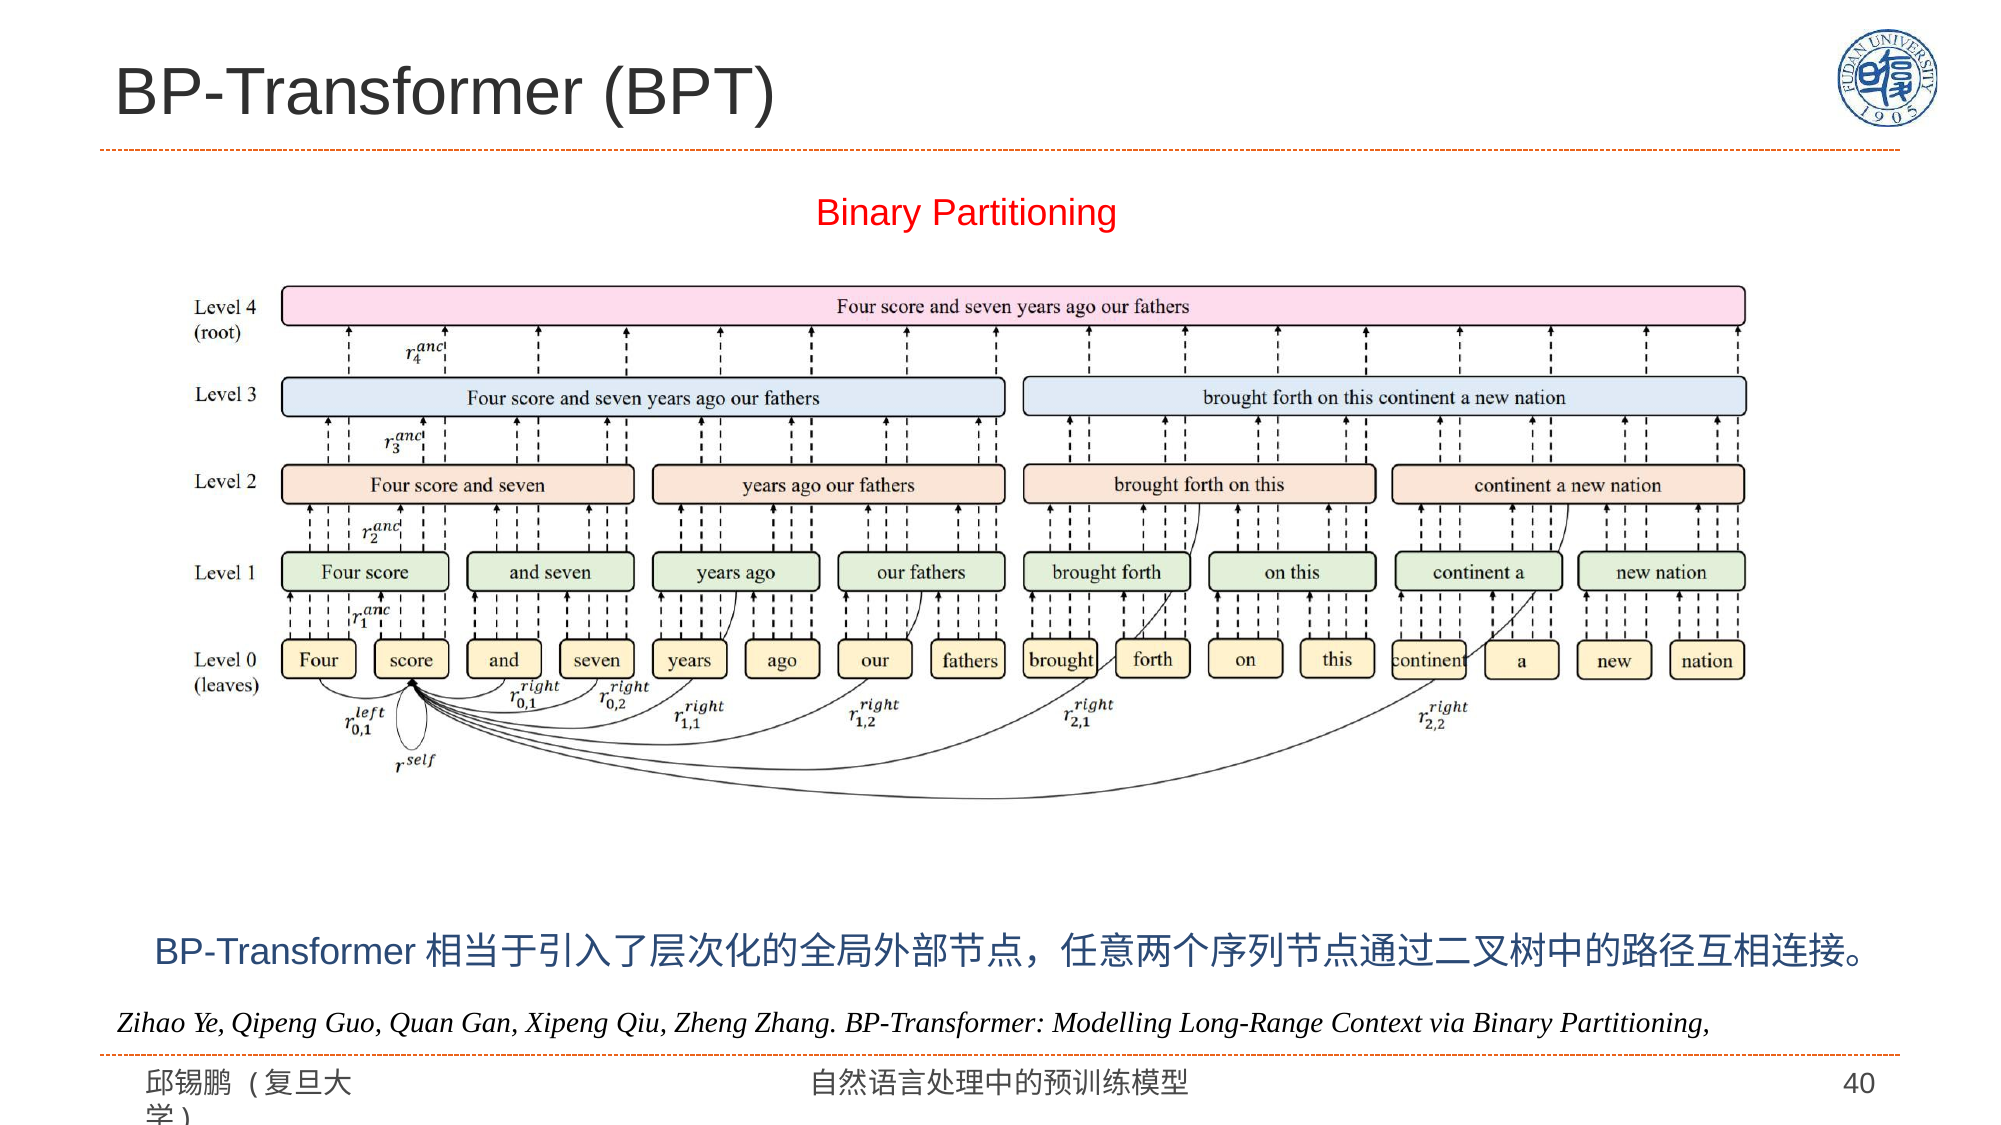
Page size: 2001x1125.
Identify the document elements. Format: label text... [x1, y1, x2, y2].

footer 自然语言处理中的预训练模型 [807, 1074, 1192, 1125]
text_box BP-Transformer相当于引入了层次化的全局外部节点，任意两个序列节点通过二叉树中的路径互相连接。 Zihao Ye, Qipeng Guo, Quan Gan, Xipeng Qiu, Zheng Zhang. BP-Transformer: Modelling Long-Range Context via Binary Partitioning, [114, 924, 1885, 1074]
slide_number 邱锡鹏 (复旦大学) [143, 1074, 380, 1125]
text_box Binary Partitioning [813, 185, 1122, 233]
slide_number 40 [1836, 1074, 1882, 1125]
text_box BP-Transformer (BPT) [112, 45, 782, 128]
picture [1837, 29, 1938, 127]
text_box [187, 284, 1749, 805]
